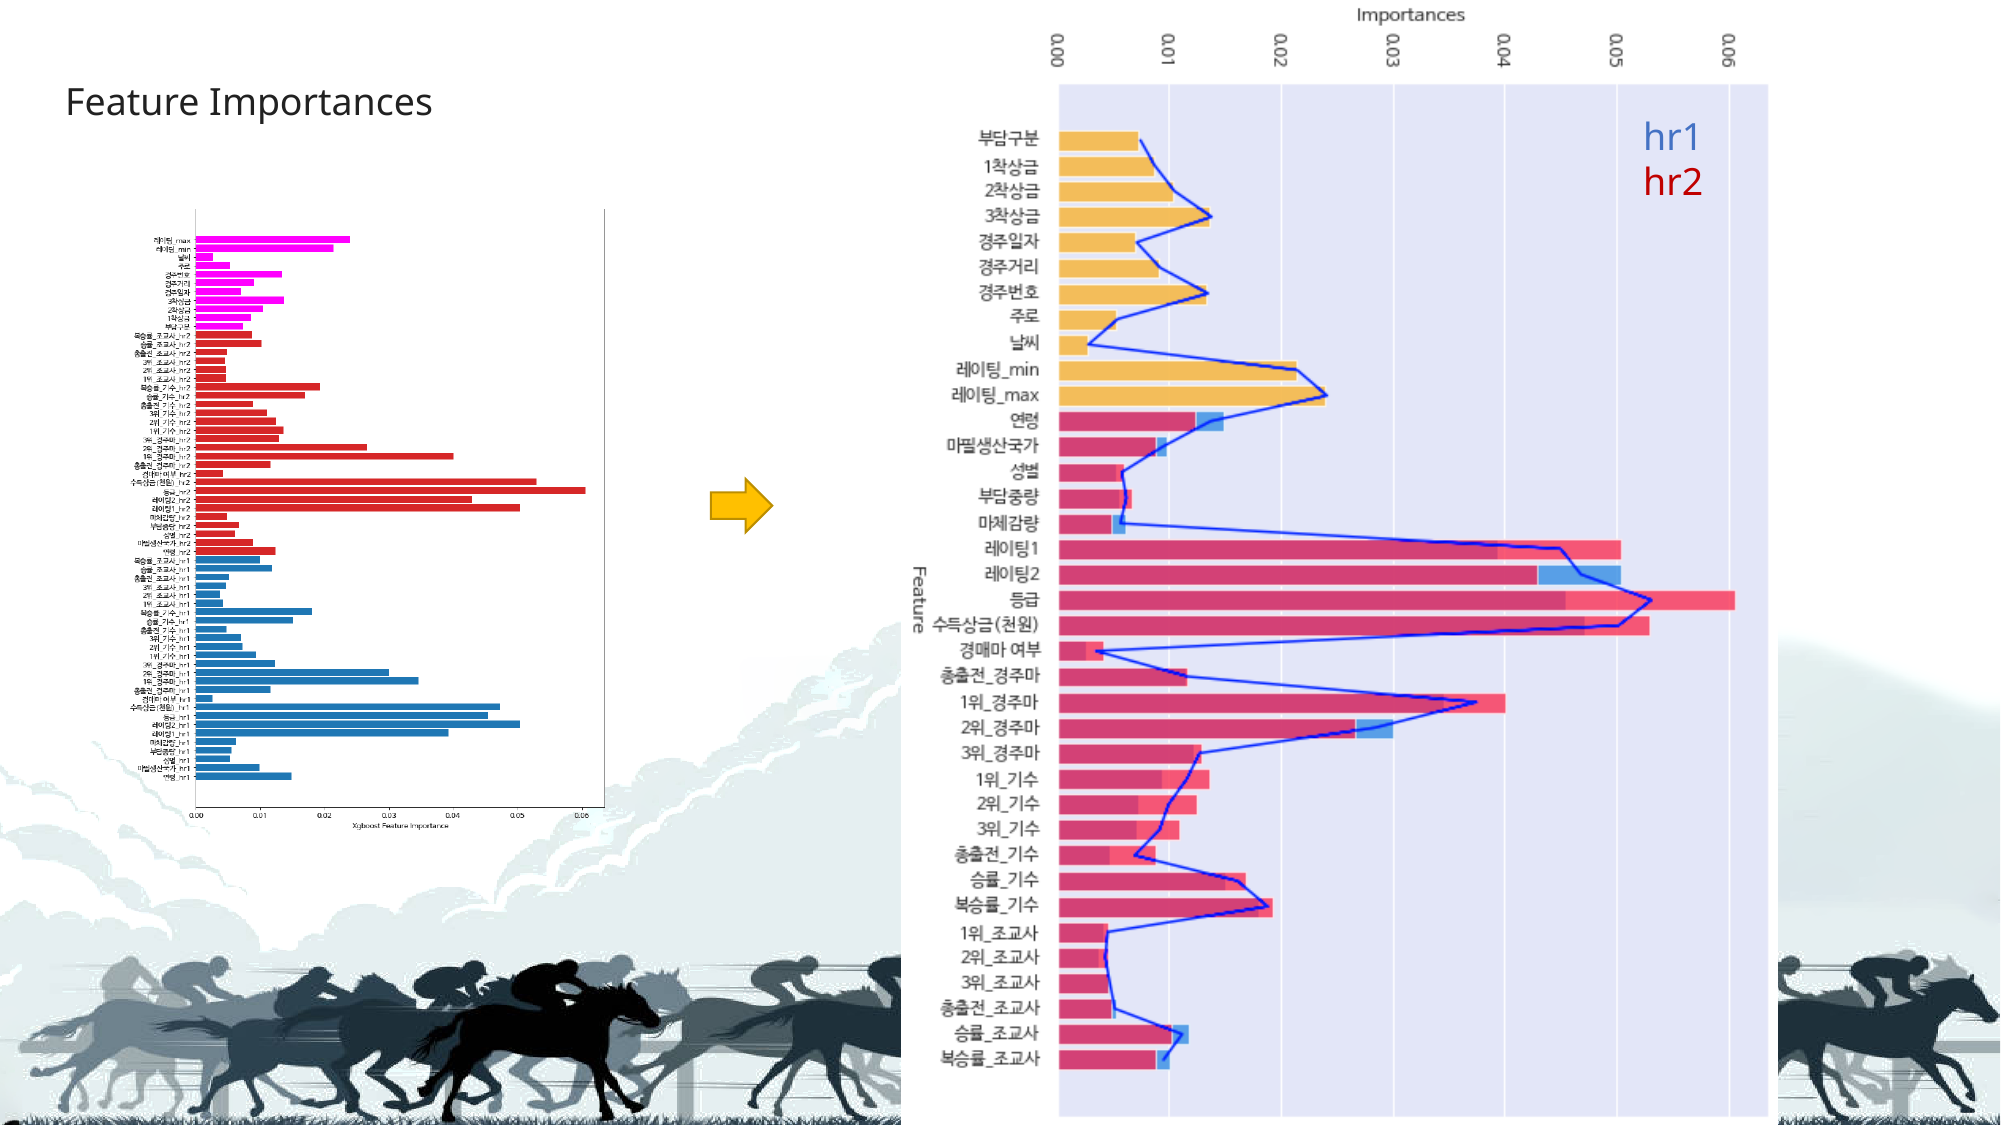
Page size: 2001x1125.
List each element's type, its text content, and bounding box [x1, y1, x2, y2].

picture [0, 0, 2001, 1125]
text_box Feature Importances [50, 70, 449, 131]
text_box [709, 476, 774, 535]
